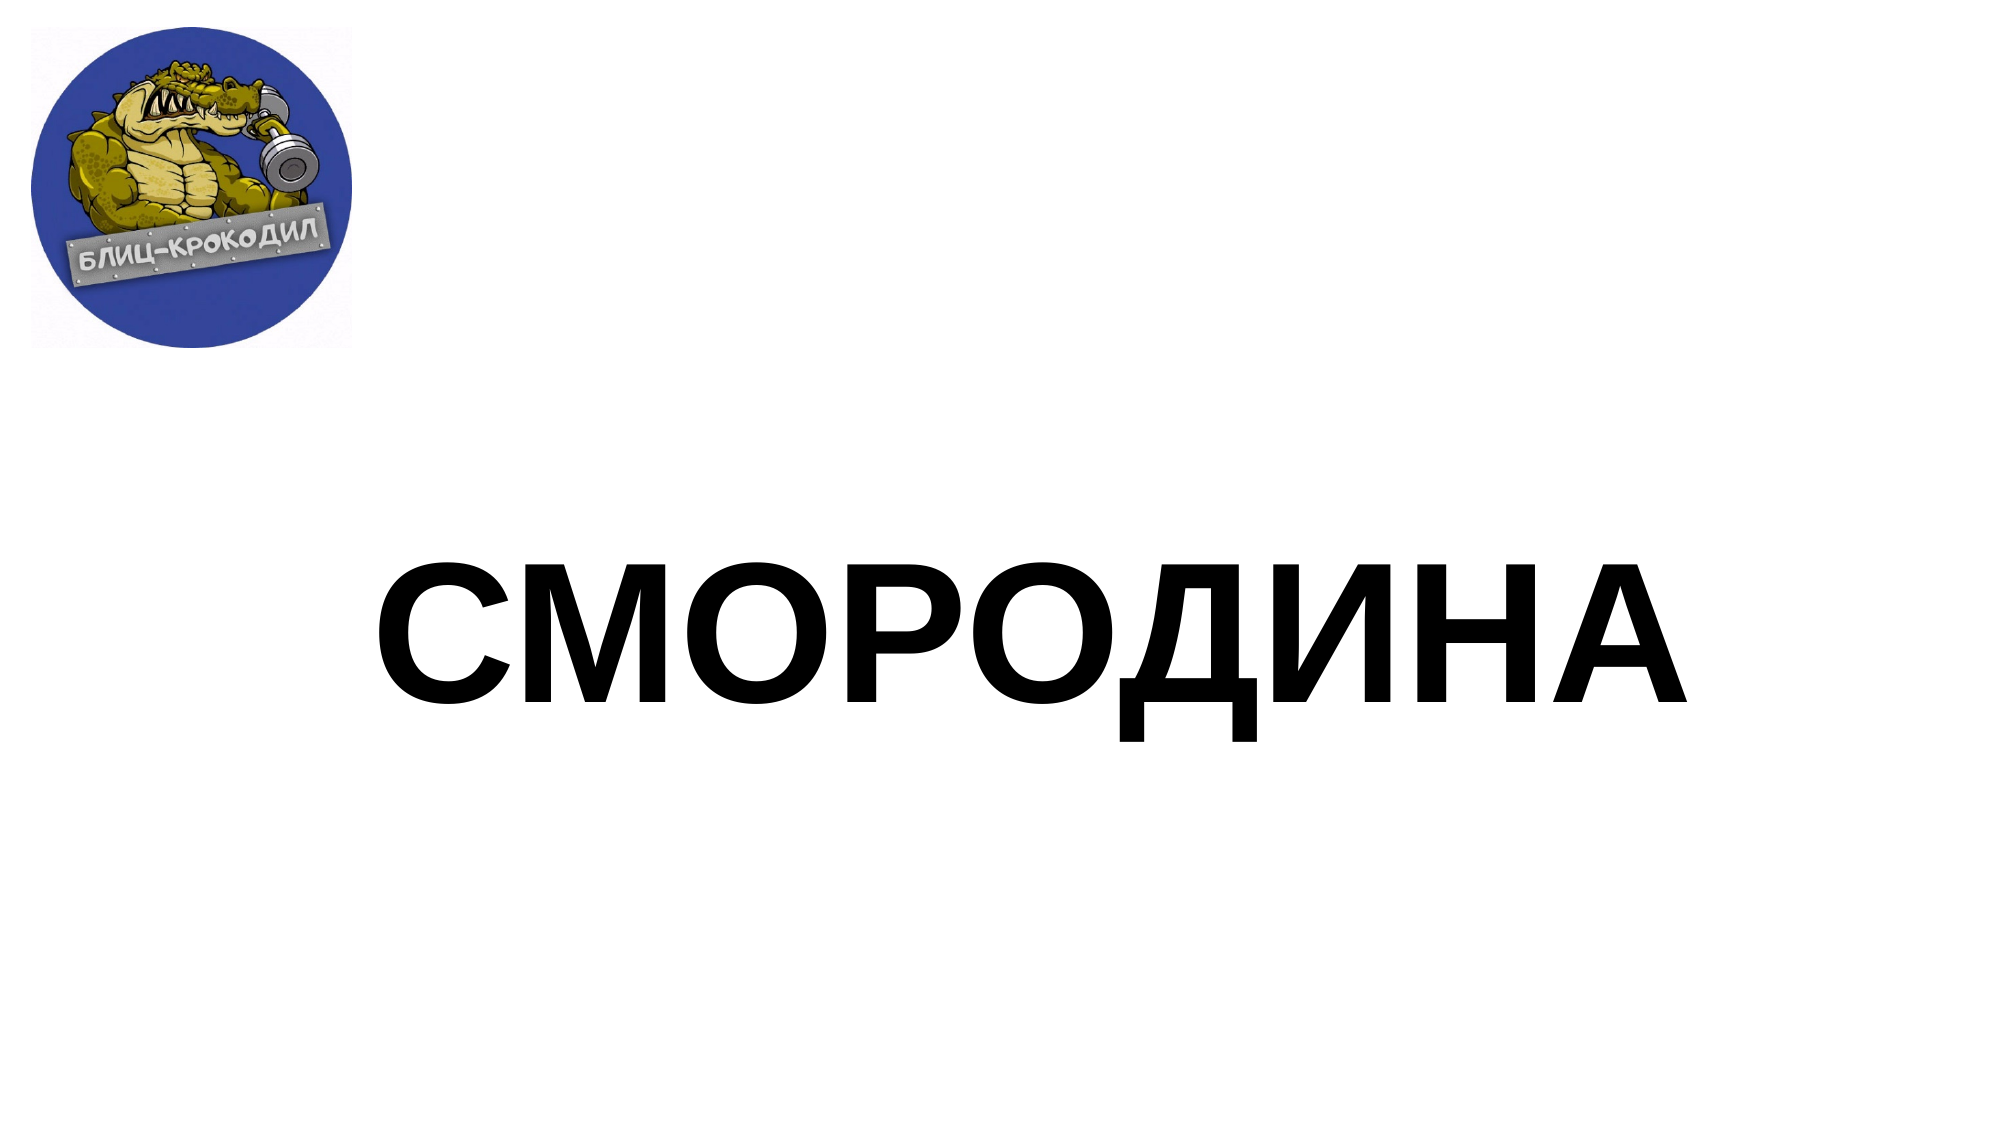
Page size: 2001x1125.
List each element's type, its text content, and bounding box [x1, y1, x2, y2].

title СМОРОДИНА [282, 361, 1783, 754]
picture [31, 27, 352, 348]
